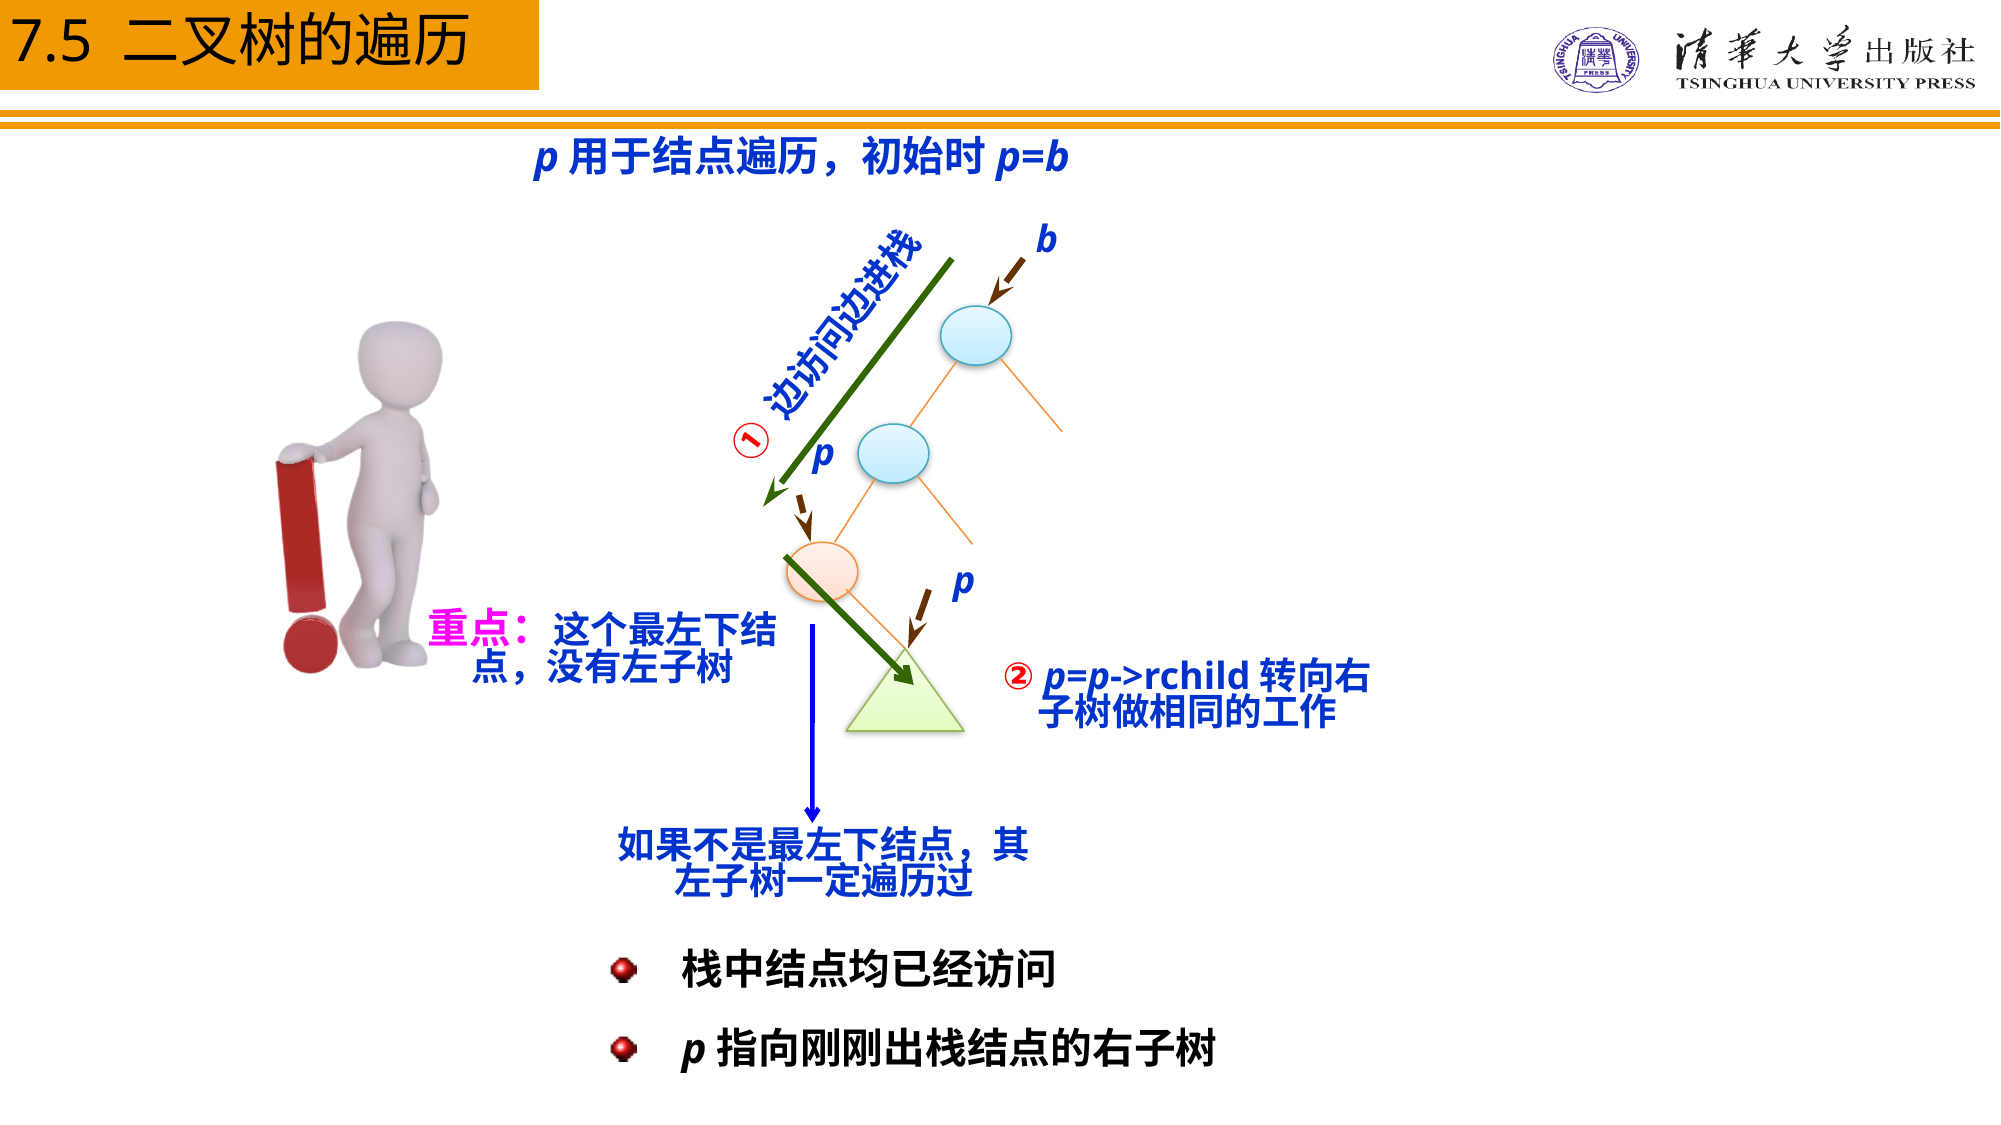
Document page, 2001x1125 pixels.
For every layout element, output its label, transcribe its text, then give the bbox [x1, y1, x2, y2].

text_box [958, 305, 1013, 366]
text_box b [1023, 223, 1071, 260]
text_box 重点：这个最左下结点，没有左子树 [599, 611, 779, 622]
picture [163, 267, 594, 699]
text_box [920, 564, 1387, 734]
picture [1504, 0, 2001, 144]
text_box [1000, 358, 1063, 433]
picture [606, 1032, 637, 1062]
text_box 栈中结点均已经访问 p指向刚刚出栈结点的右子树 [575, 915, 1306, 1092]
picture [606, 953, 637, 983]
text_box [958, 524, 974, 545]
text_box p用于结点遍历，初始时p=b [519, 132, 1193, 187]
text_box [589, 623, 1059, 911]
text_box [784, 555, 915, 622]
text_box [987, 285, 1006, 306]
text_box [762, 143, 953, 552]
